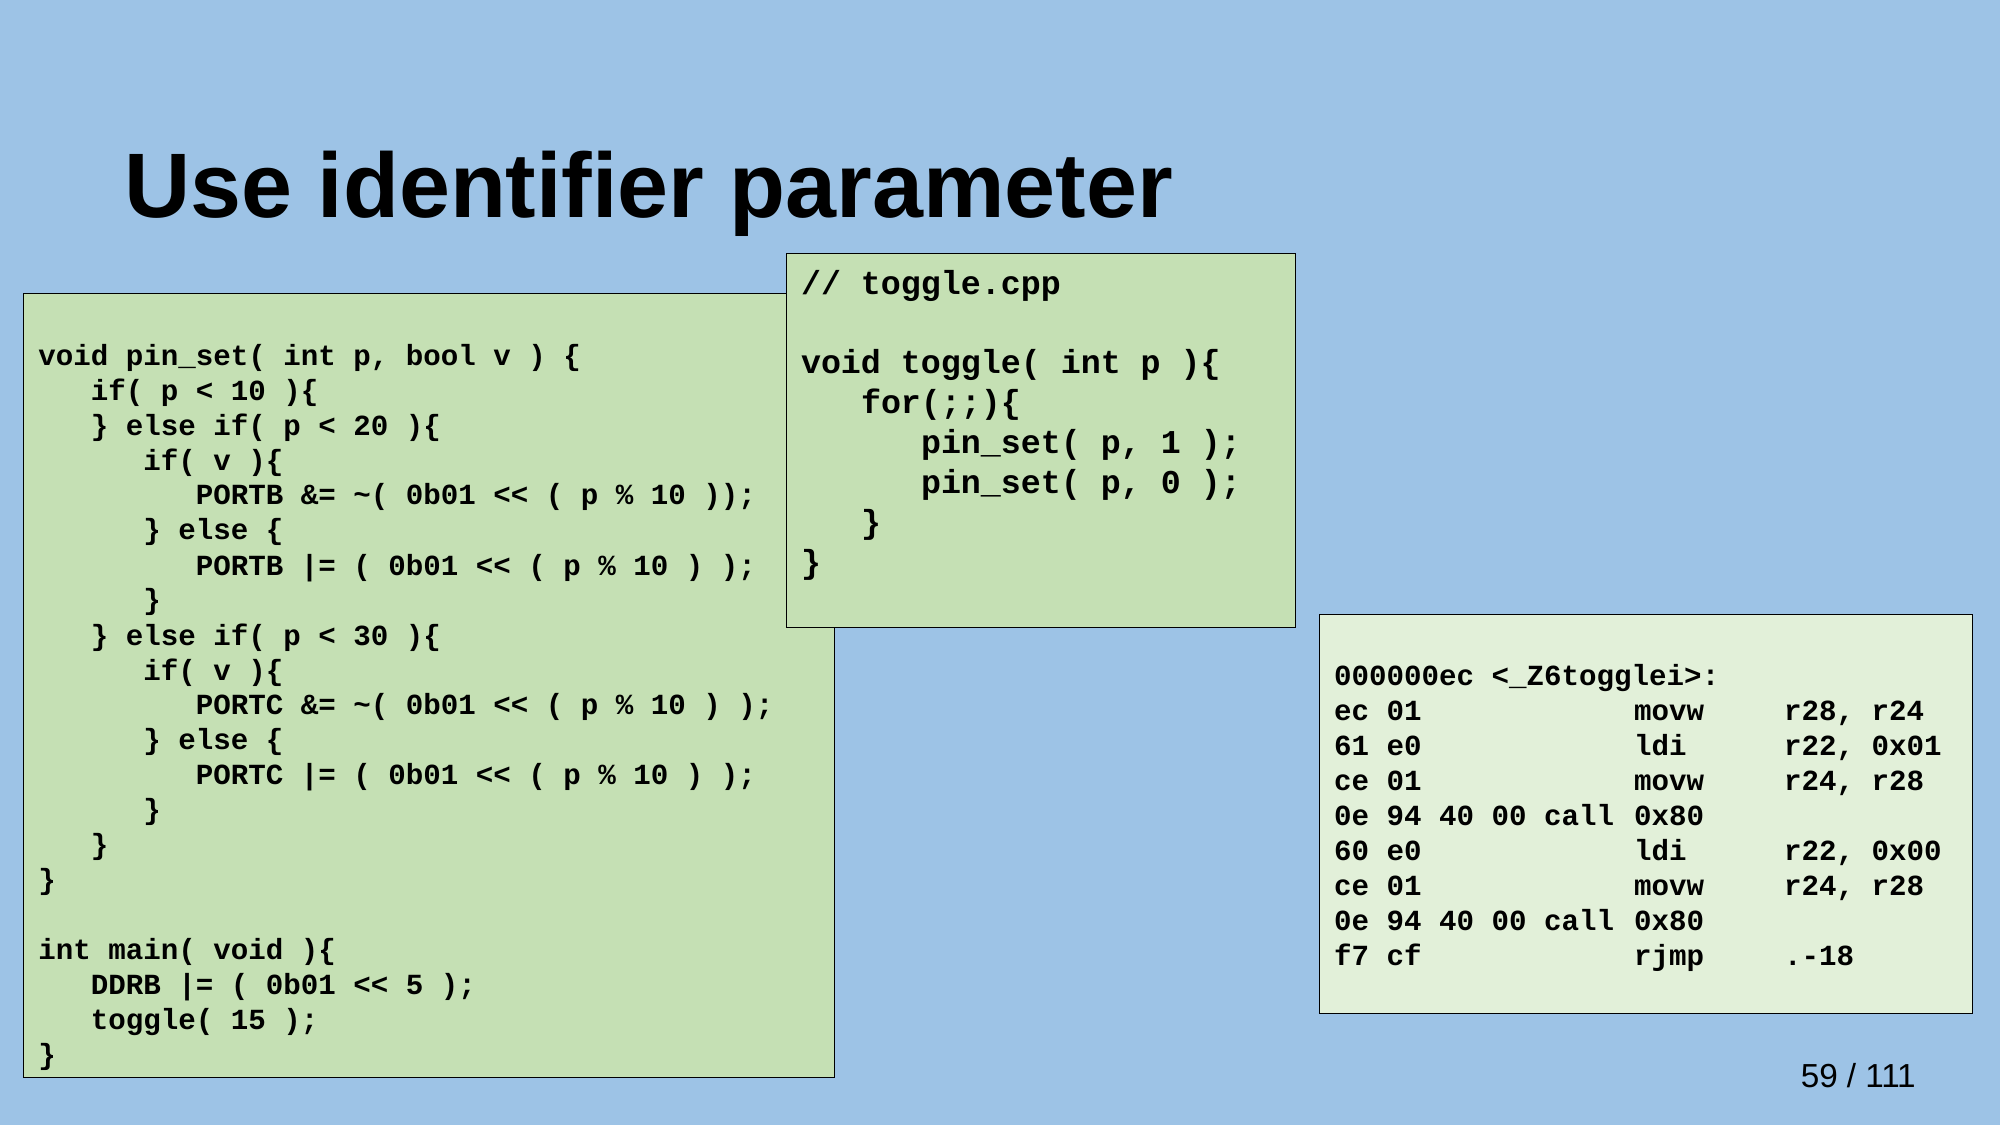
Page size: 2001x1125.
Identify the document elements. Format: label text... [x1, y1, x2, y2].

text_box // toggle.cpp void toggle( int p ){ for(;;){ pin_set( p, 1 ); pin_set( p, 0 ); } } [786, 253, 1296, 628]
title Use identifier parameter [109, 78, 1835, 297]
text_box 000000ec <_Z6togglei>: ec 01 movw r28, r24 61 e0 ldi r22, 0x01 ce 01 movw r24, r28 0e 94 40 00 call 0x80 60 e0 ldi r22, 0x00 ce 01 movw r24, r28 0e 94 40 00 call 0x80 f7 cf rjmp .-18 [1319, 614, 1973, 1014]
text_box void pin_set( int p, bool v ) { if( p < 10 ){ } else if( p < 20 ){ if( v ){ PORTB &= ~( 0b01 << ( p % 10 )); } else { PORTB |= ( 0b01 << ( p % 10 ) ); } } else if( p < 30 ){ if( v ){ PORTC &= ~( 0b01 << ( p % 10 ) ); } else { PORTC |= ( 0b01 << ( p % 10 ) ); } } } int main( void ){ DDRB |= ( 0b01 << 5 ); toggle( 15 ); } [23, 293, 835, 1078]
